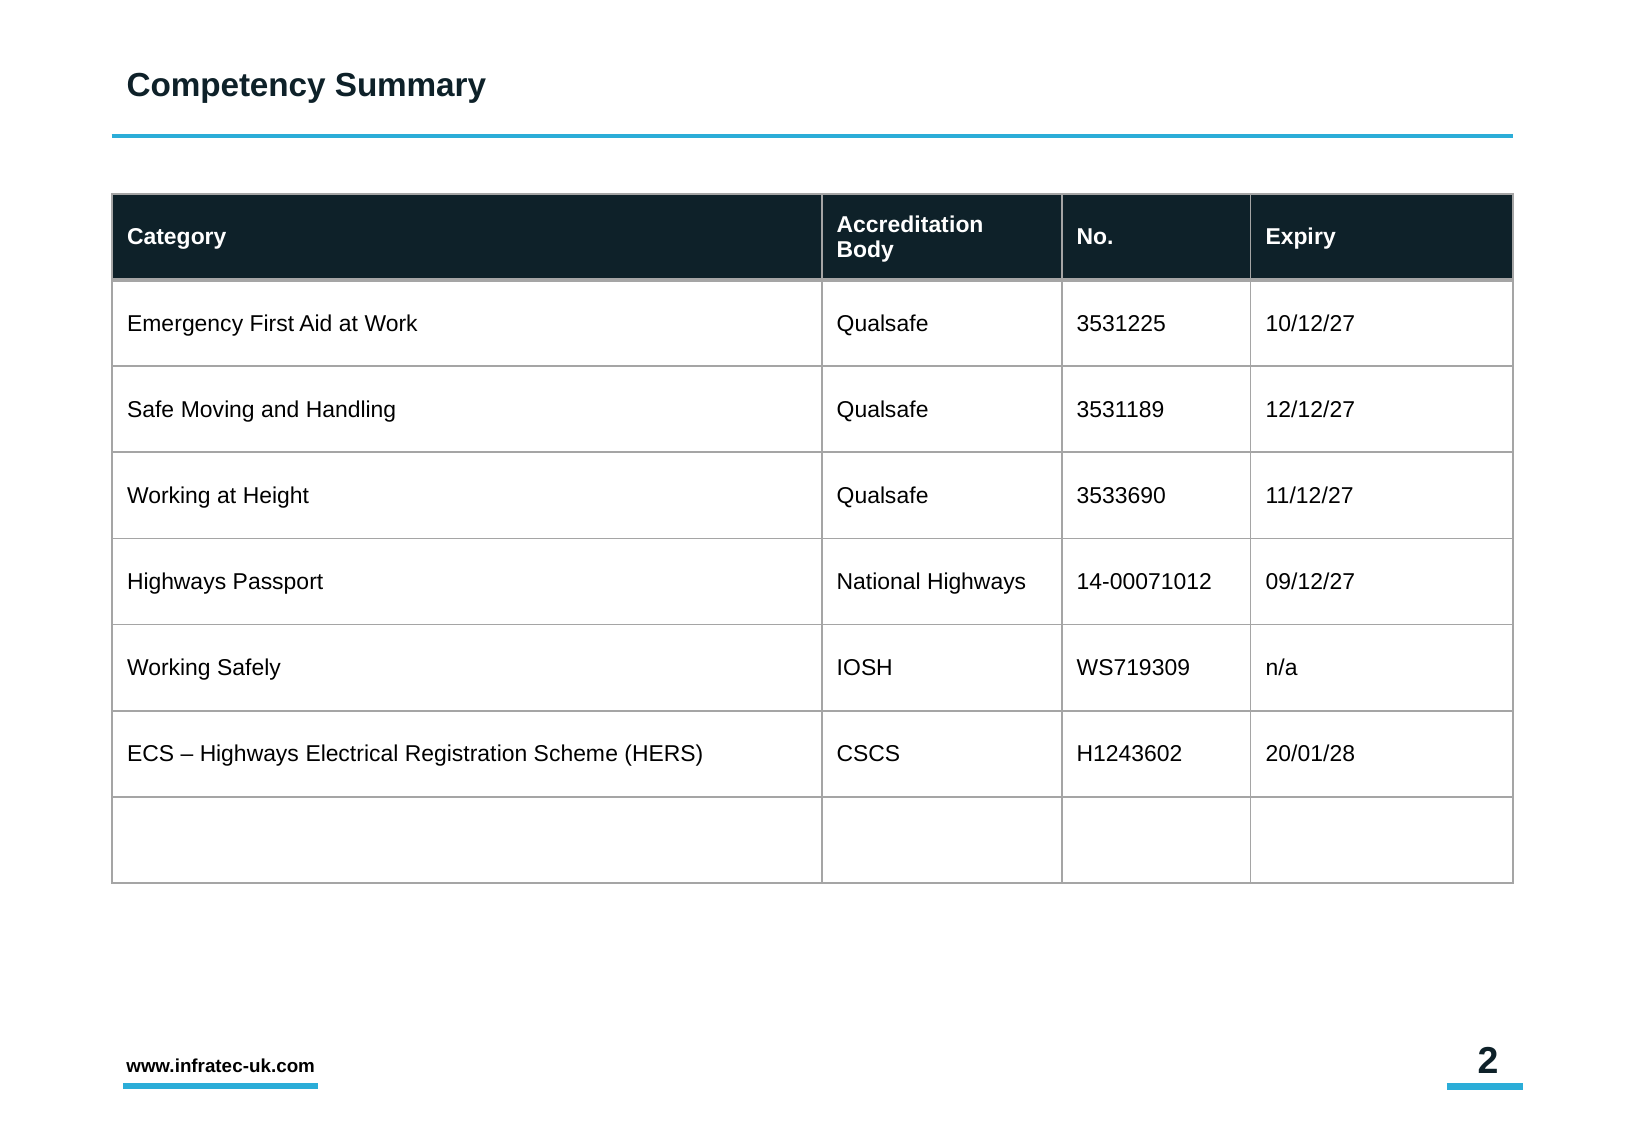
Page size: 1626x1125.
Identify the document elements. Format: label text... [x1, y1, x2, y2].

table_cell Highways Passport [113, 539, 821, 624]
table_cell Safe Moving and Handling [113, 367, 821, 451]
table_cell 14-00071012 [1063, 539, 1250, 624]
table_cell [823, 798, 1061, 882]
table_cell National Highways [823, 539, 1061, 624]
table_cell Emergency First Aid at Work [113, 282, 821, 365]
table_cell Qualsafe [823, 367, 1061, 451]
table_cell IOSH [823, 625, 1061, 710]
slide_number 2 [1147, 1028, 1514, 1089]
table_cell 3531225 [1063, 282, 1250, 365]
table_cell 3531189 [1063, 367, 1250, 451]
table_cell H1243602 [1063, 712, 1250, 796]
table_header Accreditation Body [823, 195, 1061, 278]
table_cell 20/01/28 [1251, 712, 1512, 796]
table_cell [113, 798, 821, 882]
table_cell [1251, 798, 1512, 882]
table_cell 3533690 [1063, 453, 1250, 538]
text_box www.infratec-uk.com [111, 1046, 341, 1084]
table_cell [1063, 798, 1250, 882]
table_cell 09/12/27 [1251, 539, 1512, 624]
table_cell CSCS [823, 712, 1061, 796]
table_header No. [1063, 195, 1250, 278]
table_cell 10/12/27 [1251, 282, 1512, 365]
table_cell Qualsafe [823, 282, 1061, 365]
table_cell ECS – Highways Electrical Registration Scheme (HERS) [113, 712, 821, 796]
table_cell n/a [1251, 625, 1512, 710]
table_cell 11/12/27 [1251, 453, 1512, 538]
table_cell Qualsafe [823, 453, 1061, 538]
table_cell WS719309 [1063, 625, 1250, 710]
table_header Expiry [1251, 195, 1512, 278]
table_header Category [113, 195, 821, 278]
table_cell Working Safely [113, 625, 821, 710]
table_cell Working at Height [113, 453, 821, 538]
table_cell 12/12/27 [1251, 367, 1512, 451]
title Competency Summary [111, 59, 1514, 134]
